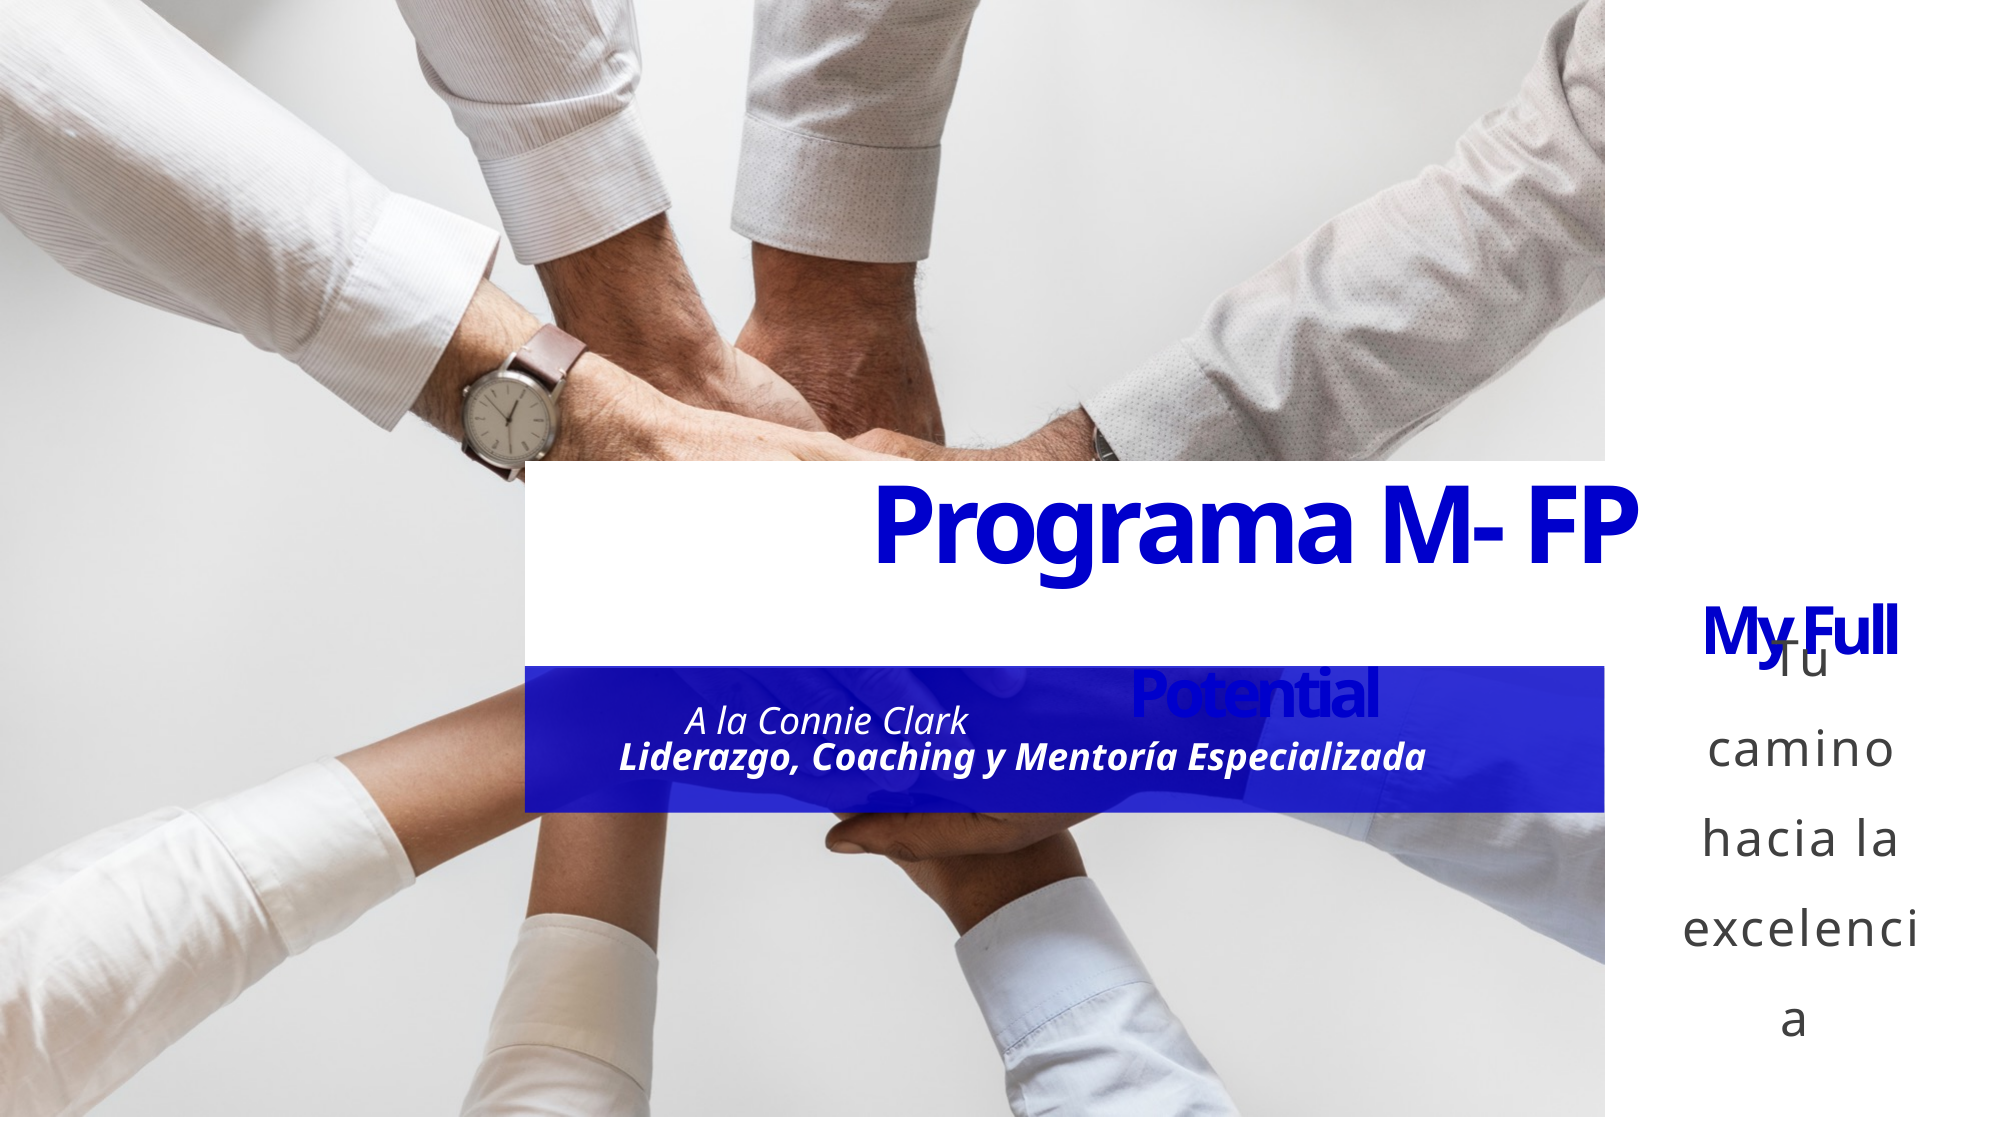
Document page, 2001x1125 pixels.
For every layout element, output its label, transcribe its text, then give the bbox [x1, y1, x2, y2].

text_box Tu camino hacia la excelencia [1660, 578, 1944, 1047]
text_box Programa M- FP My Full Potential [1605, 461, 2000, 668]
picture [0, 0, 1605, 1117]
